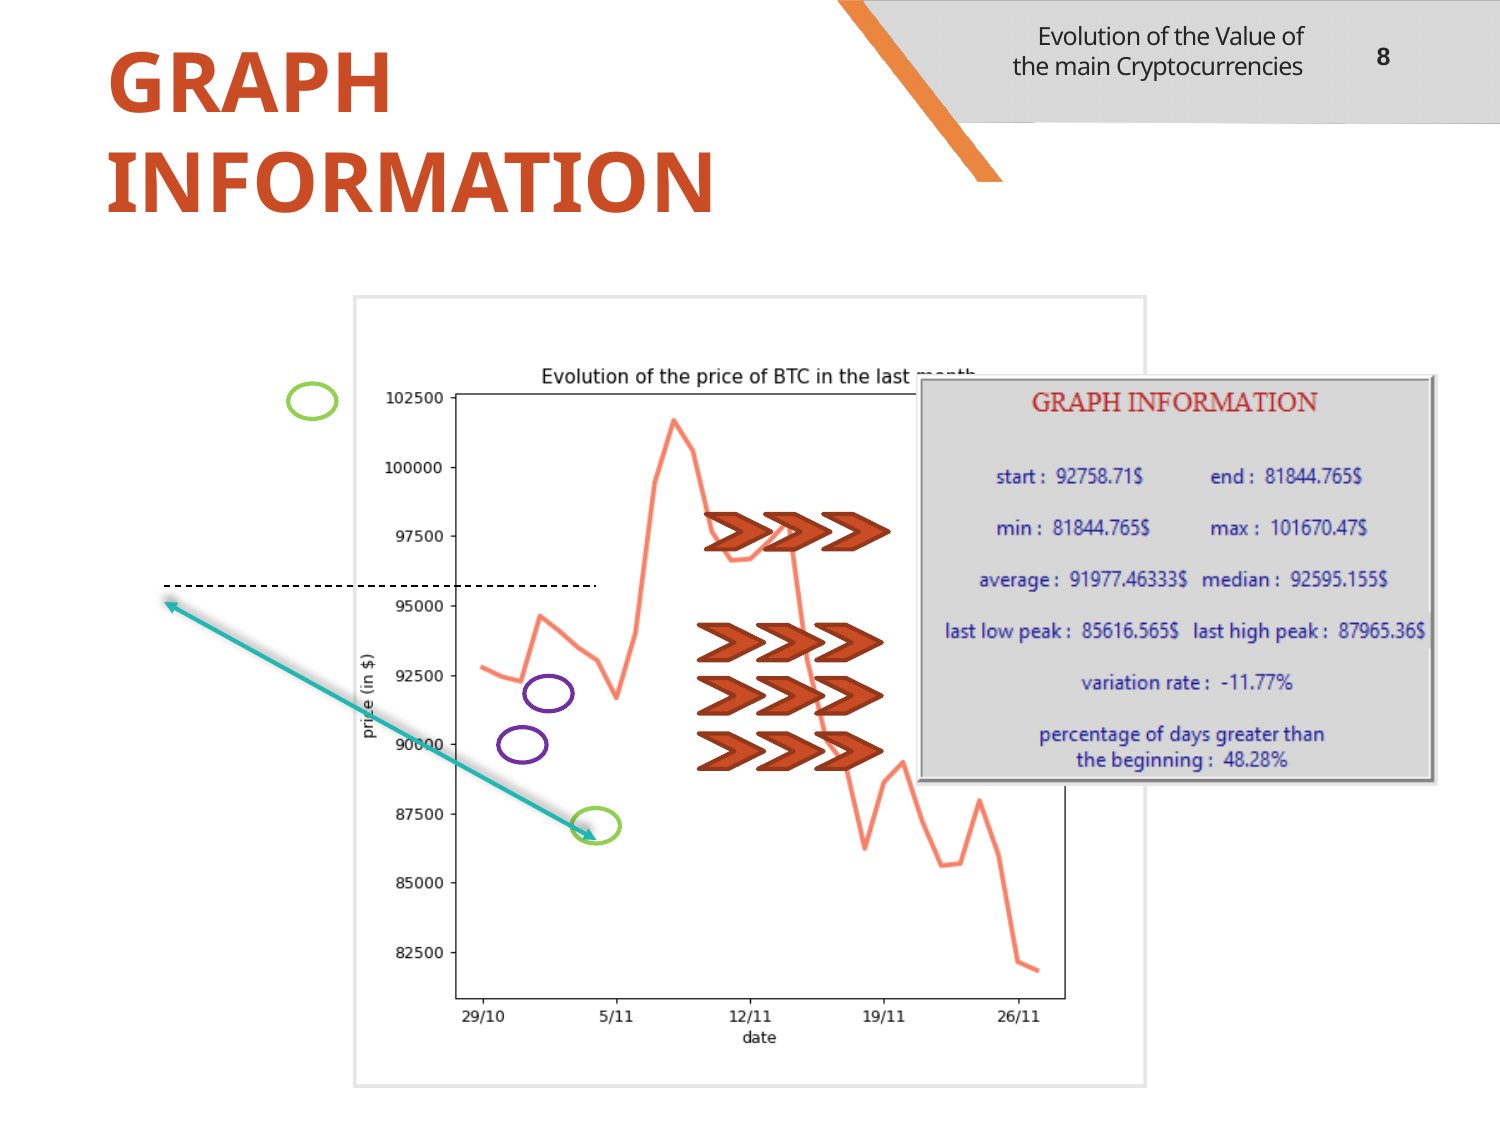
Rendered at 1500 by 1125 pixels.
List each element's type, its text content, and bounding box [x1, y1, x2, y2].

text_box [698, 624, 882, 661]
slide_number 8 [1342, 28, 1425, 78]
title GRAPH INFORMATION [76, 77, 727, 182]
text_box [698, 677, 882, 714]
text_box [163, 601, 597, 841]
picture [837, 0, 1500, 182]
picture [353, 294, 1438, 1089]
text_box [705, 513, 889, 550]
text_box Evolution of the Value of the main Cryptocurrencies [848, 18, 1319, 88]
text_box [698, 733, 882, 770]
text_box [286, 381, 339, 422]
